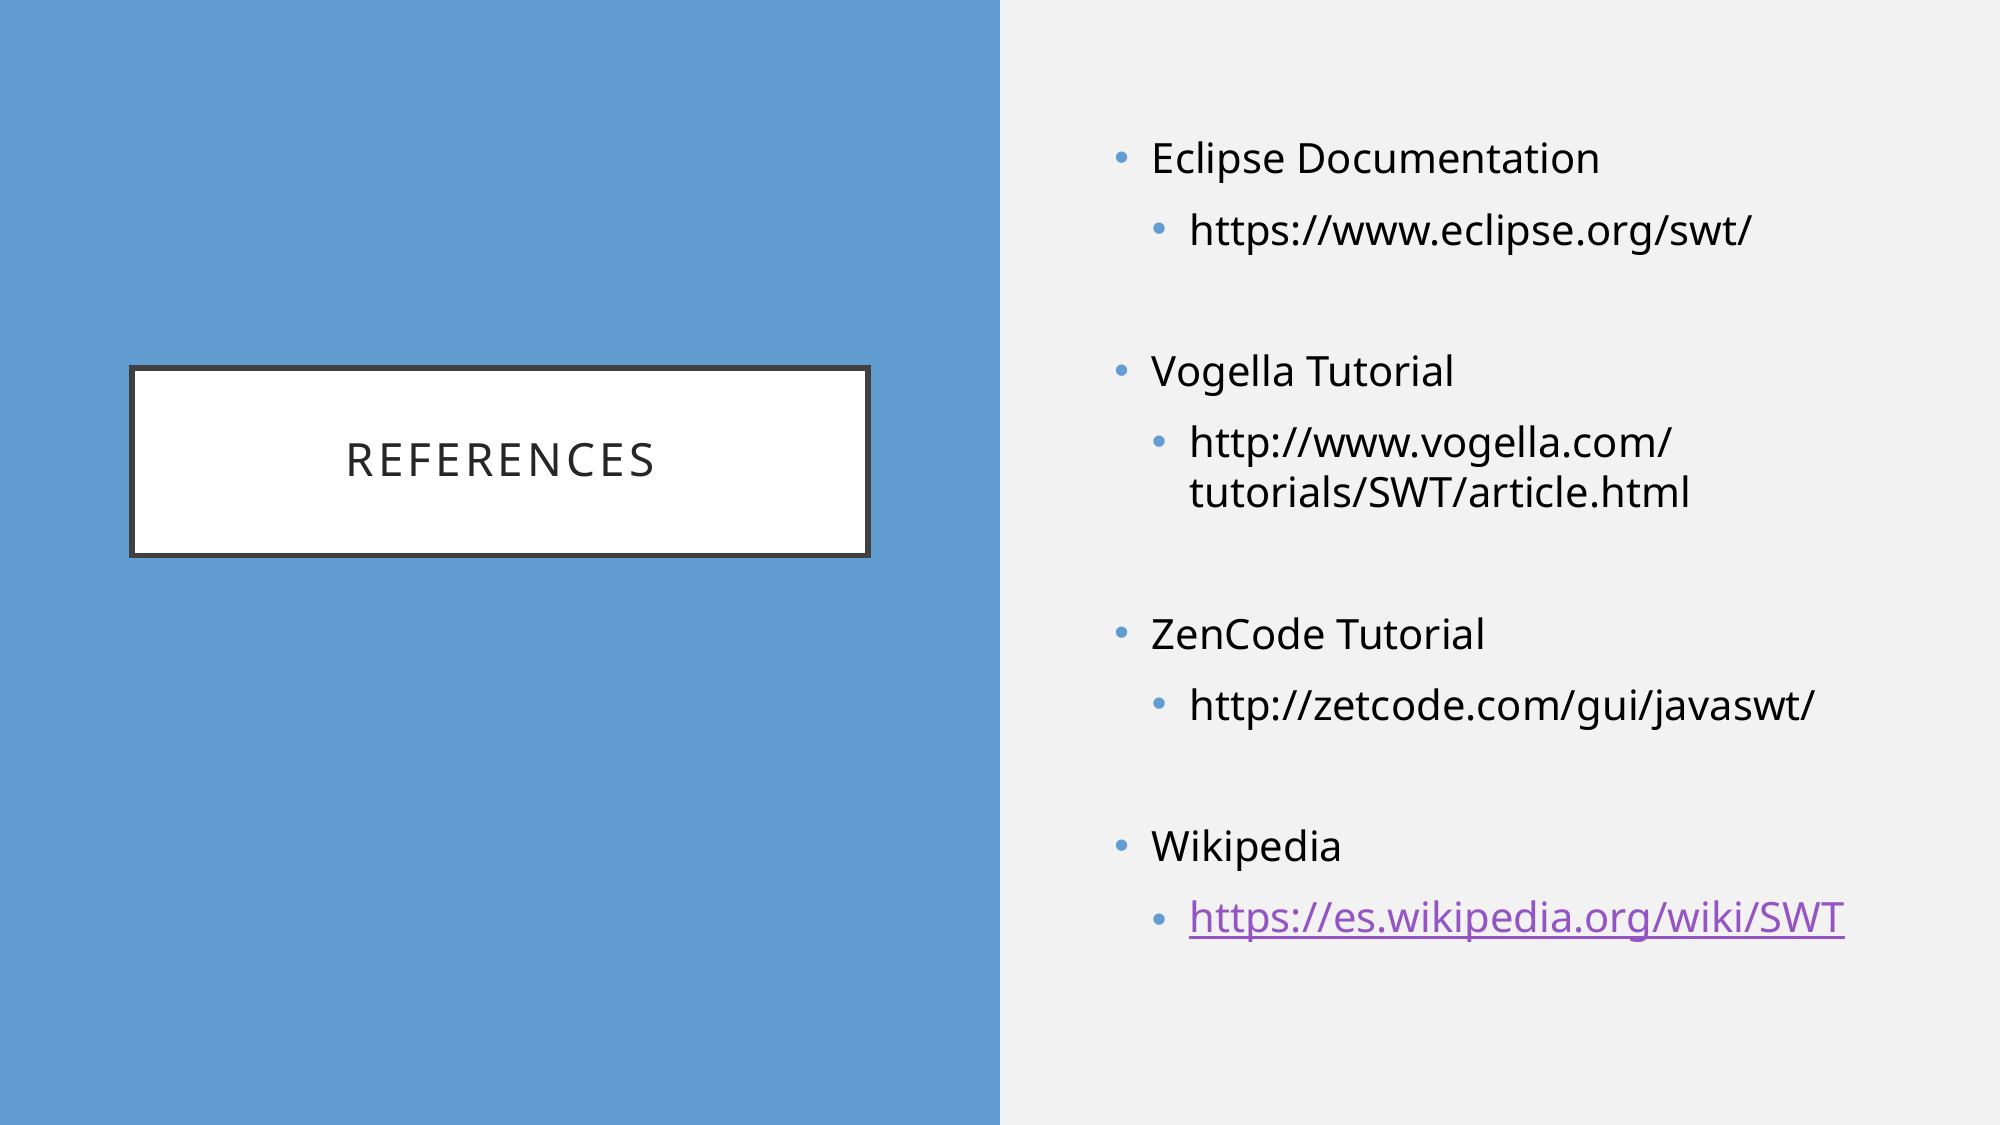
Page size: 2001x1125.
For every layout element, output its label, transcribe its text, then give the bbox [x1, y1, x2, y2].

list Eclipse Documentation https://www.eclipse.org/swt/ Vogella Tutorial http://www.vogella.com/tutorials/SWT/article.html ZenCode Tutorial http://zetcode.com/gui/javaswt/ Wikipedia https://es.wikipedia.org/wiki/SWT [1099, 124, 1890, 986]
title references [129, 365, 871, 558]
